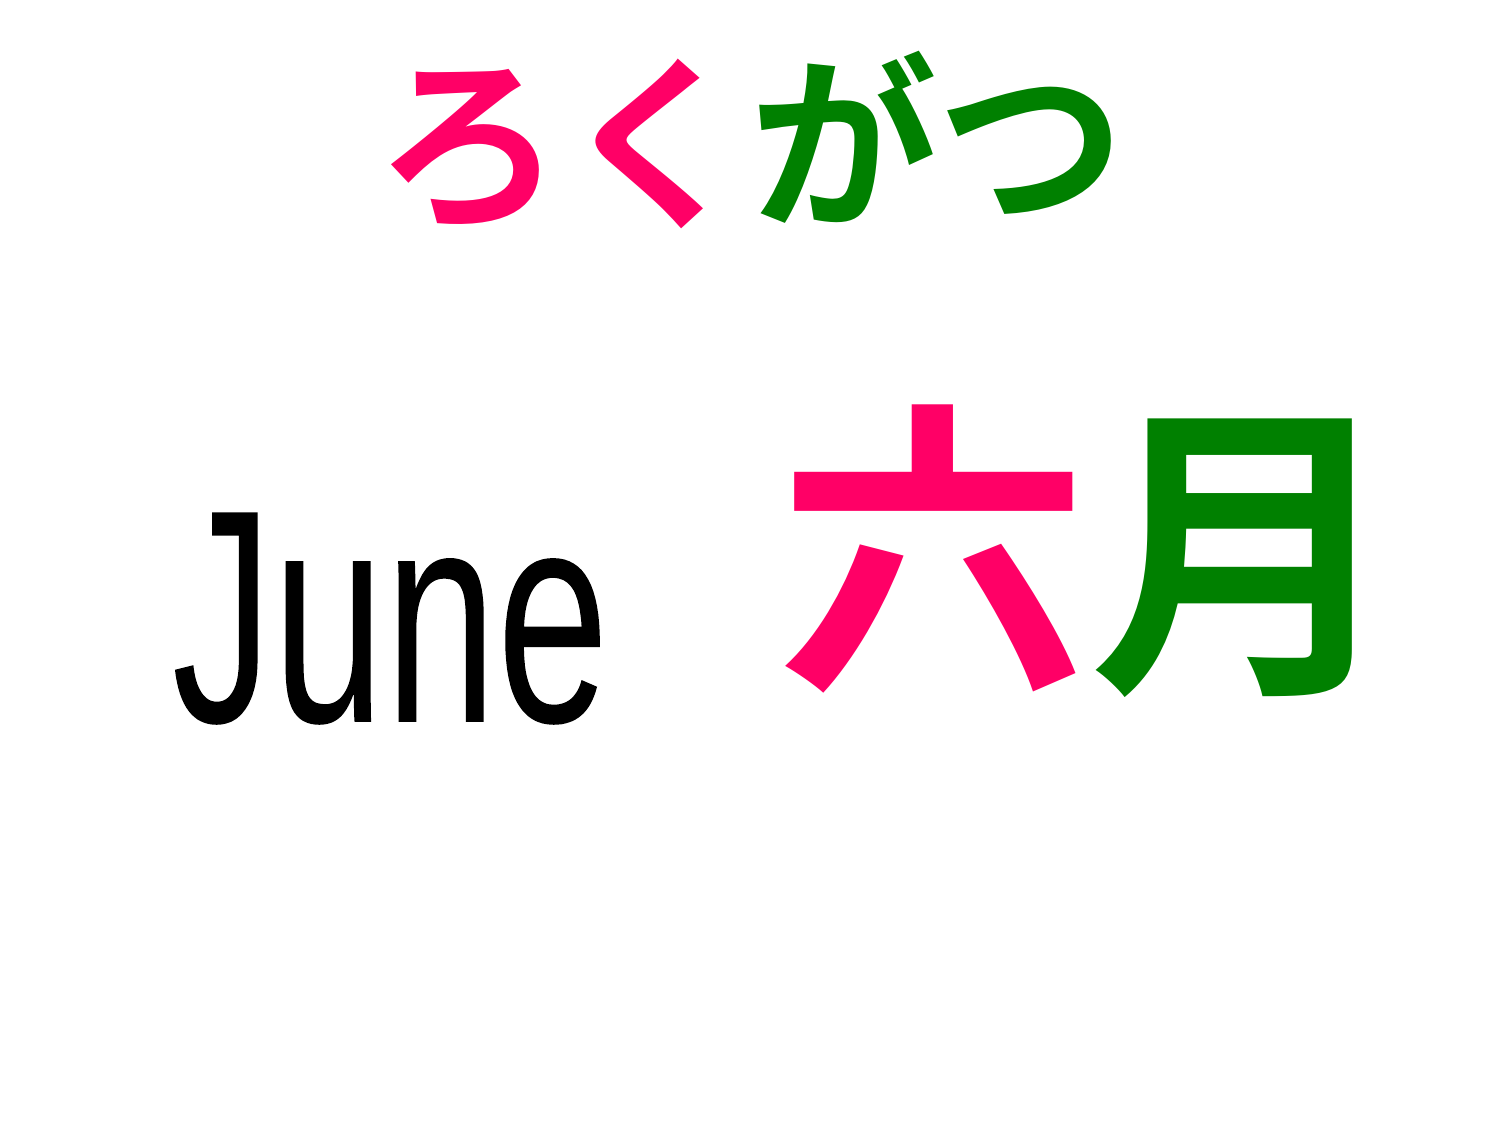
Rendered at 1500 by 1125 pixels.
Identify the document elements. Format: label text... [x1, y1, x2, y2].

list 六月 [762, 350, 1425, 1005]
title ろくがつ [75, 45, 1425, 233]
